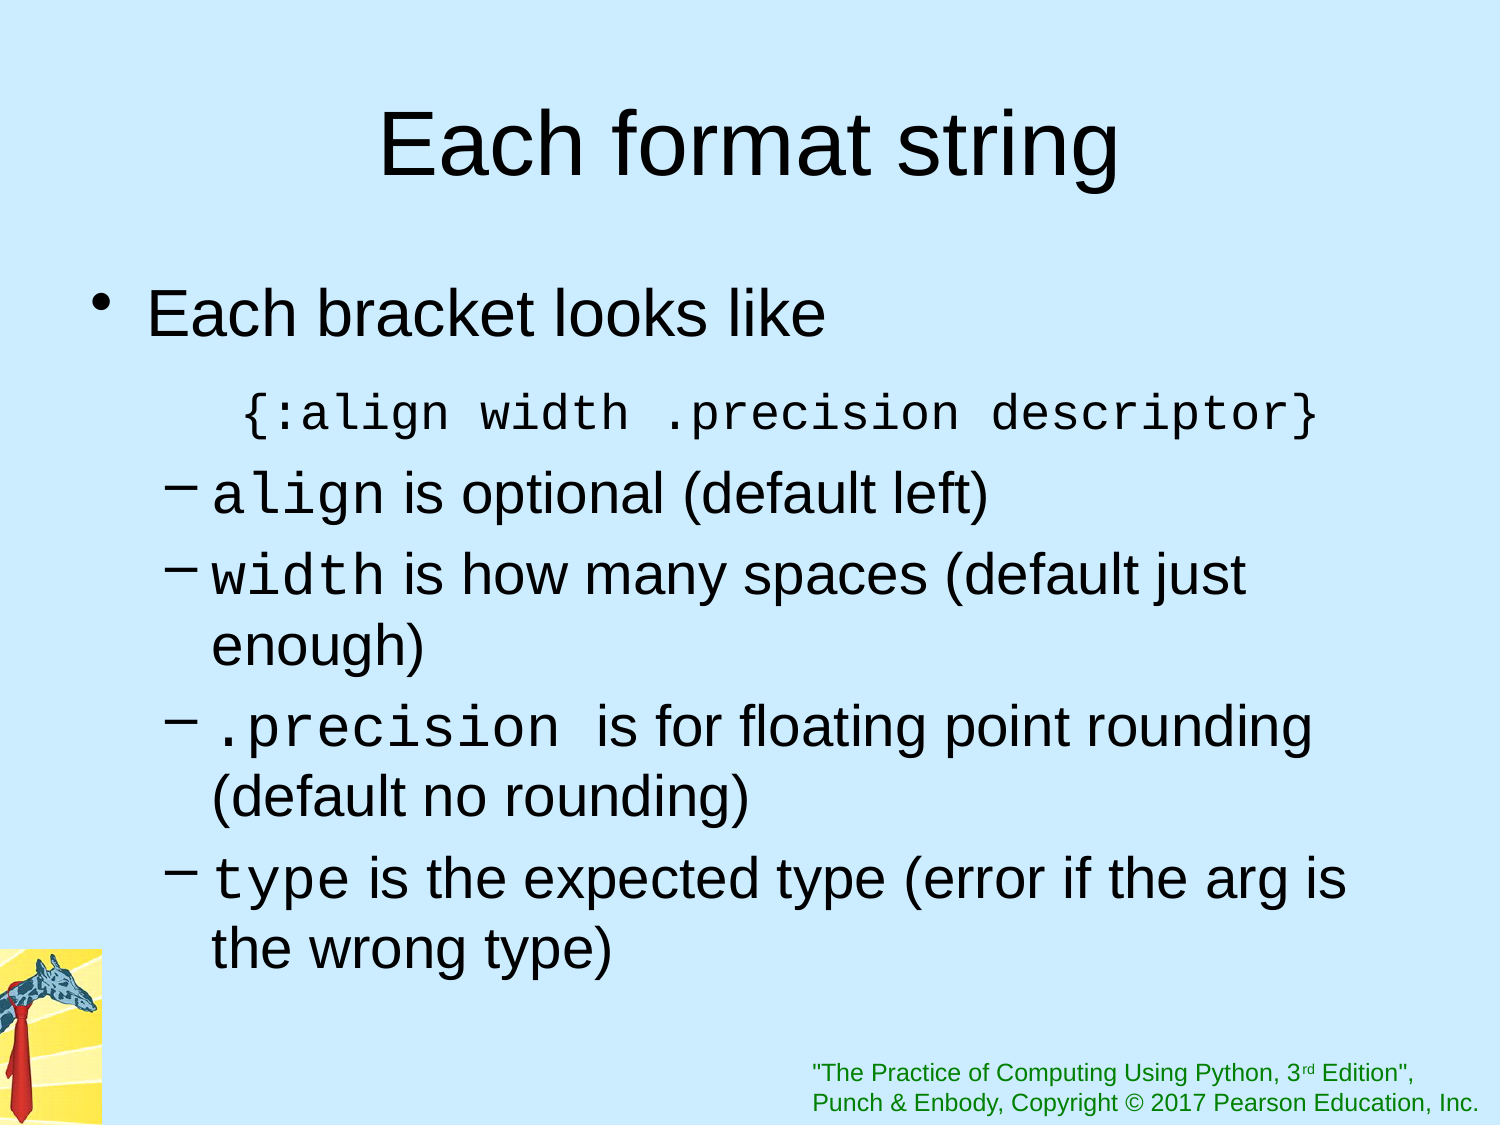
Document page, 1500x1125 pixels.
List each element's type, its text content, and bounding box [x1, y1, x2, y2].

list Each bracket looks like {:align width .precision descriptor} align is optional (default left) width is how many spaces (default just enough) .precision is for floating point rounding (default no rounding) type is the expected type (error if the arg is the wrong type) [75, 262, 1425, 1005]
title Each format string [75, 45, 1425, 233]
picture [0, 949, 102, 1125]
